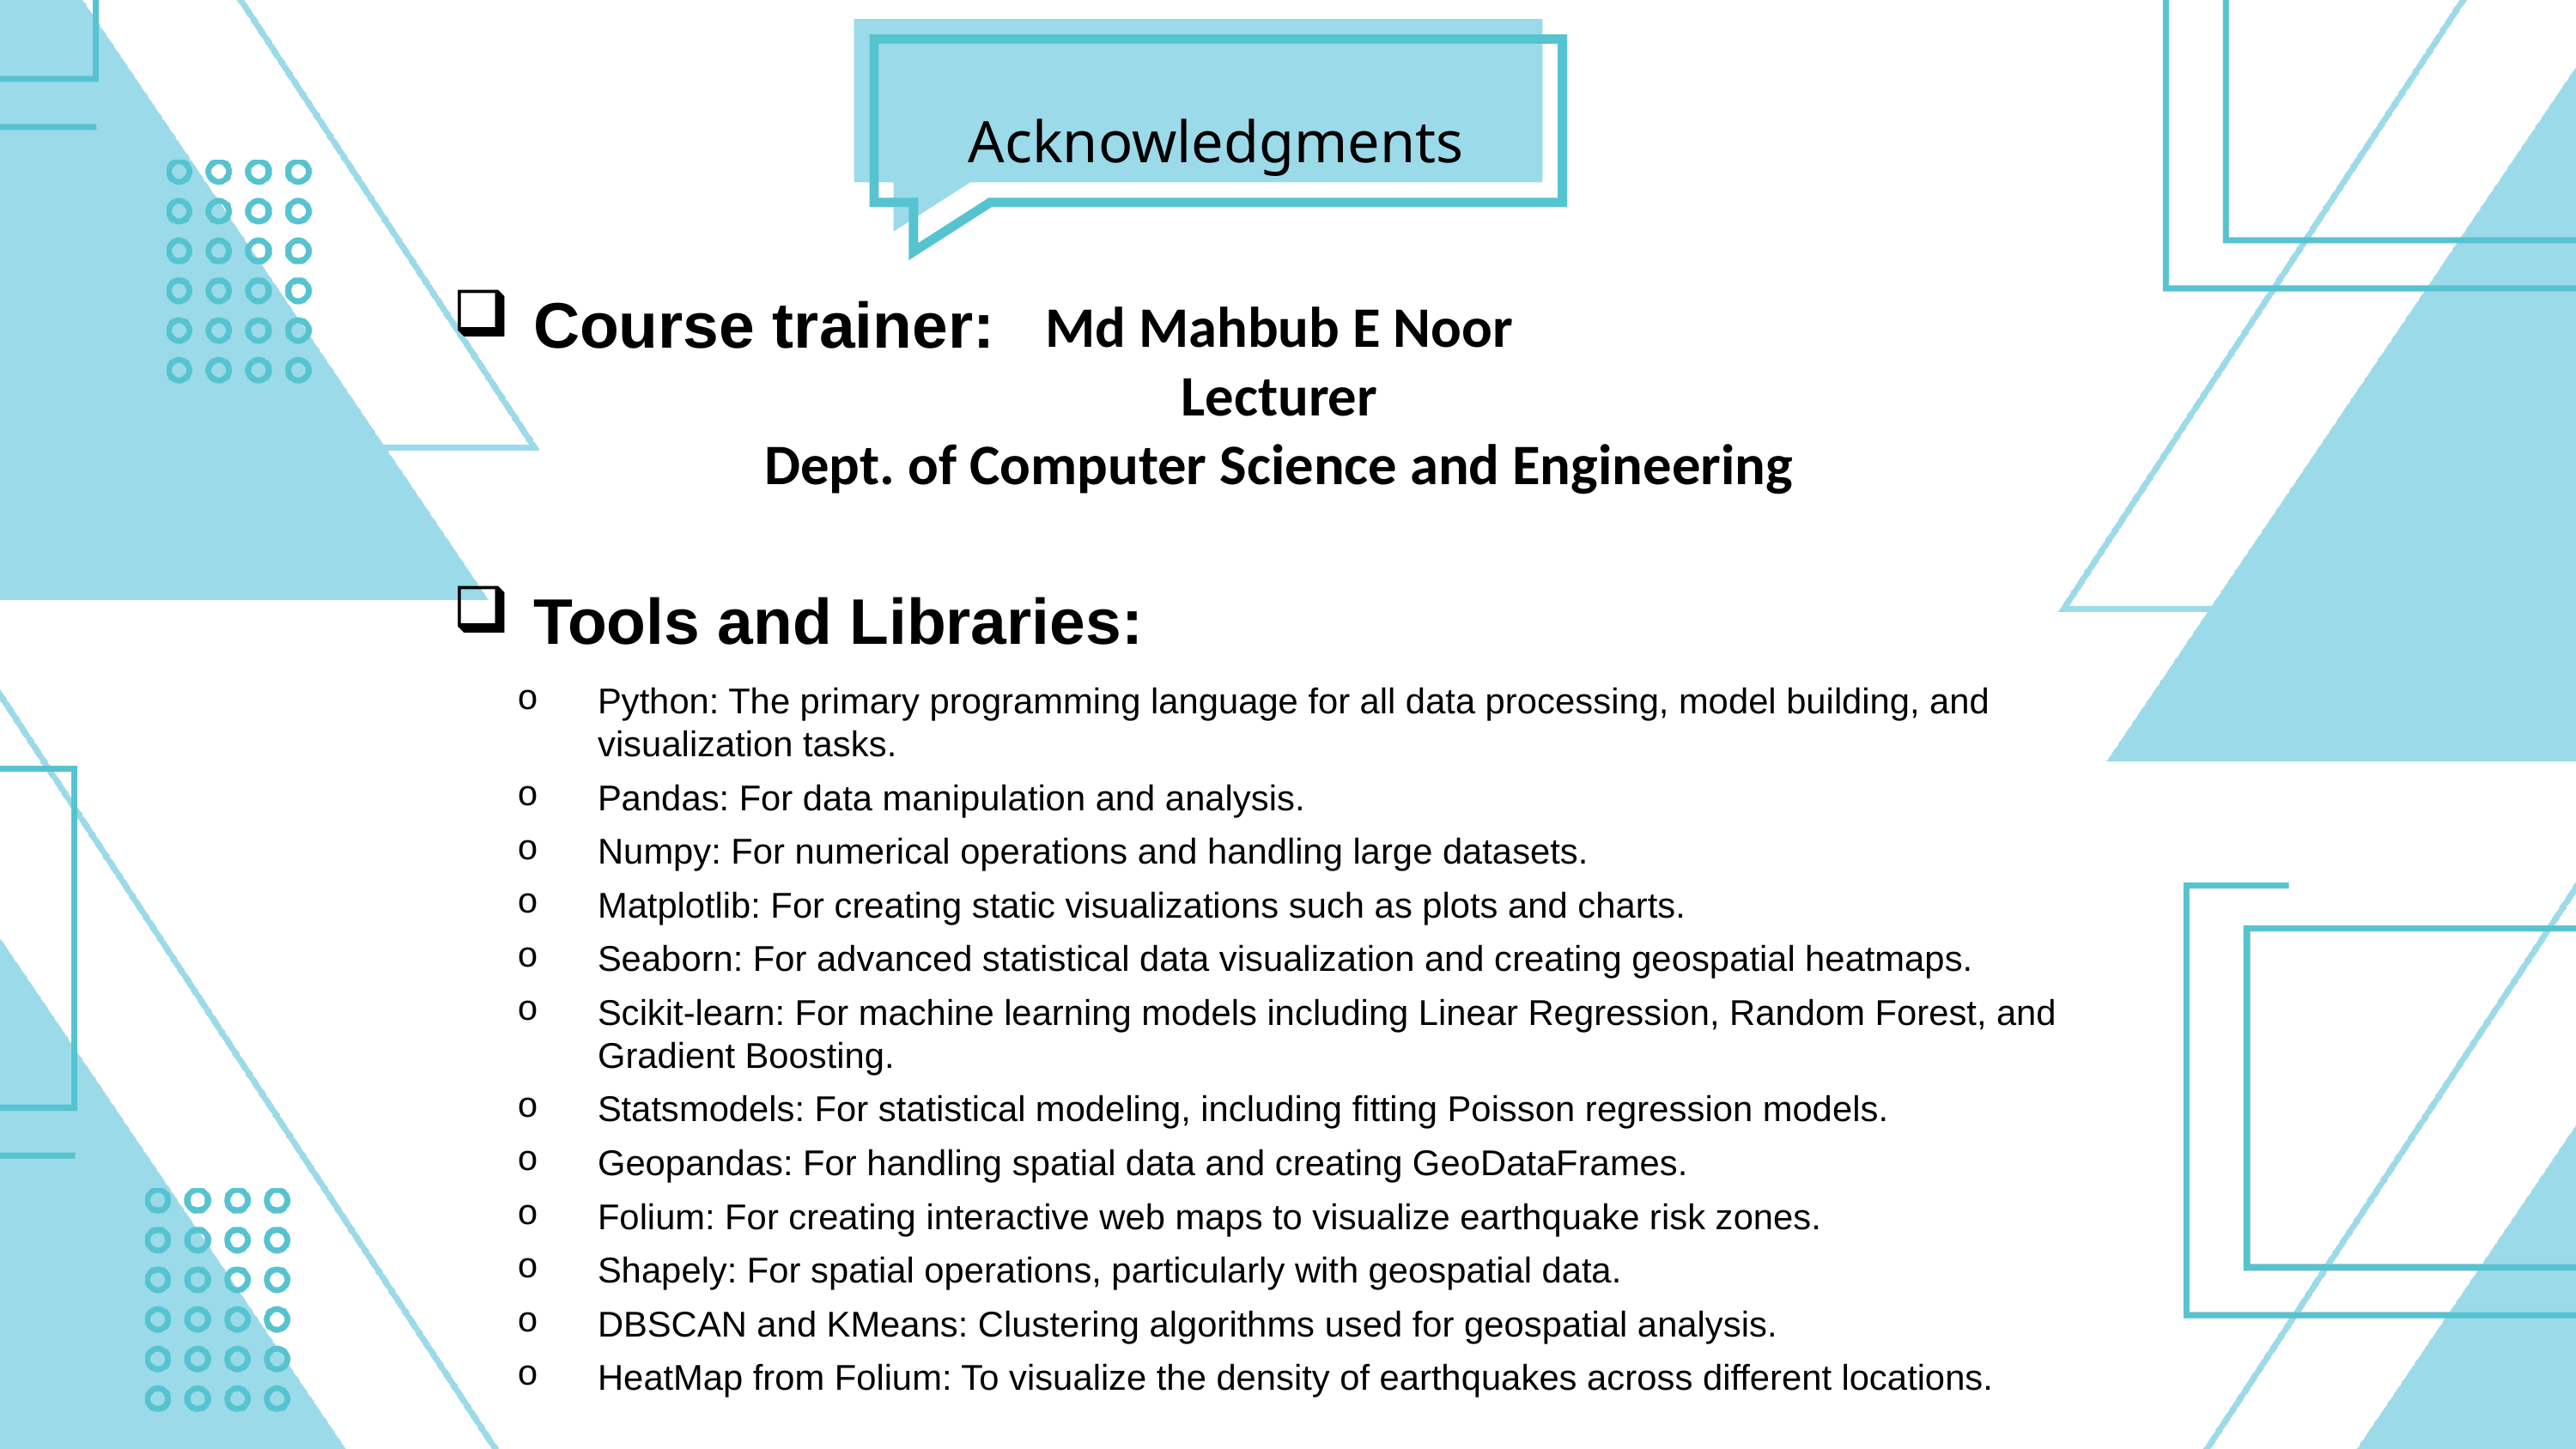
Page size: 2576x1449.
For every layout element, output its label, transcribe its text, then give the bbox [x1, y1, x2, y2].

text_box [2057, 0, 2576, 761]
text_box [873, 39, 1563, 252]
text_box [0, 0, 540, 600]
text_box [0, 689, 519, 1449]
text_box [2078, 849, 2576, 1449]
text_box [854, 18, 1543, 232]
text_box Course trainer: Tools and Libraries: Python: The primary programming language for all data processing, model building, and visualization tasks. Pandas: For data manipulation and analysis. Numpy: For numerical operations and handling large datasets. Matplotlib: For creating static visualizations such as plots and charts. Seaborn: For advanced statistical data visualization and creating geospatial heatmaps. Scikit-learn: For machine learning models including Linear Regression, Random Forest, and Gradient Boosting. Statsmodels: For statistical modeling, including fitting Poisson regression models. Geopandas: For handling spatial data and creating GeoDataFrames. Folium: For creating interactive web maps to visualize earthquake risk zones. Shapely: For spatial operations, particularly with geospatial data. DBSCAN and KMeans: Clustering algorithms used for geospatial analysis. HeatMap from Folium: To visualize the density of earthquakes across different locations. [440, 276, 2168, 1404]
text_box Md Mahbub E Noor Lecturer Dept. of Computer Science and Engineering [642, 283, 1917, 503]
